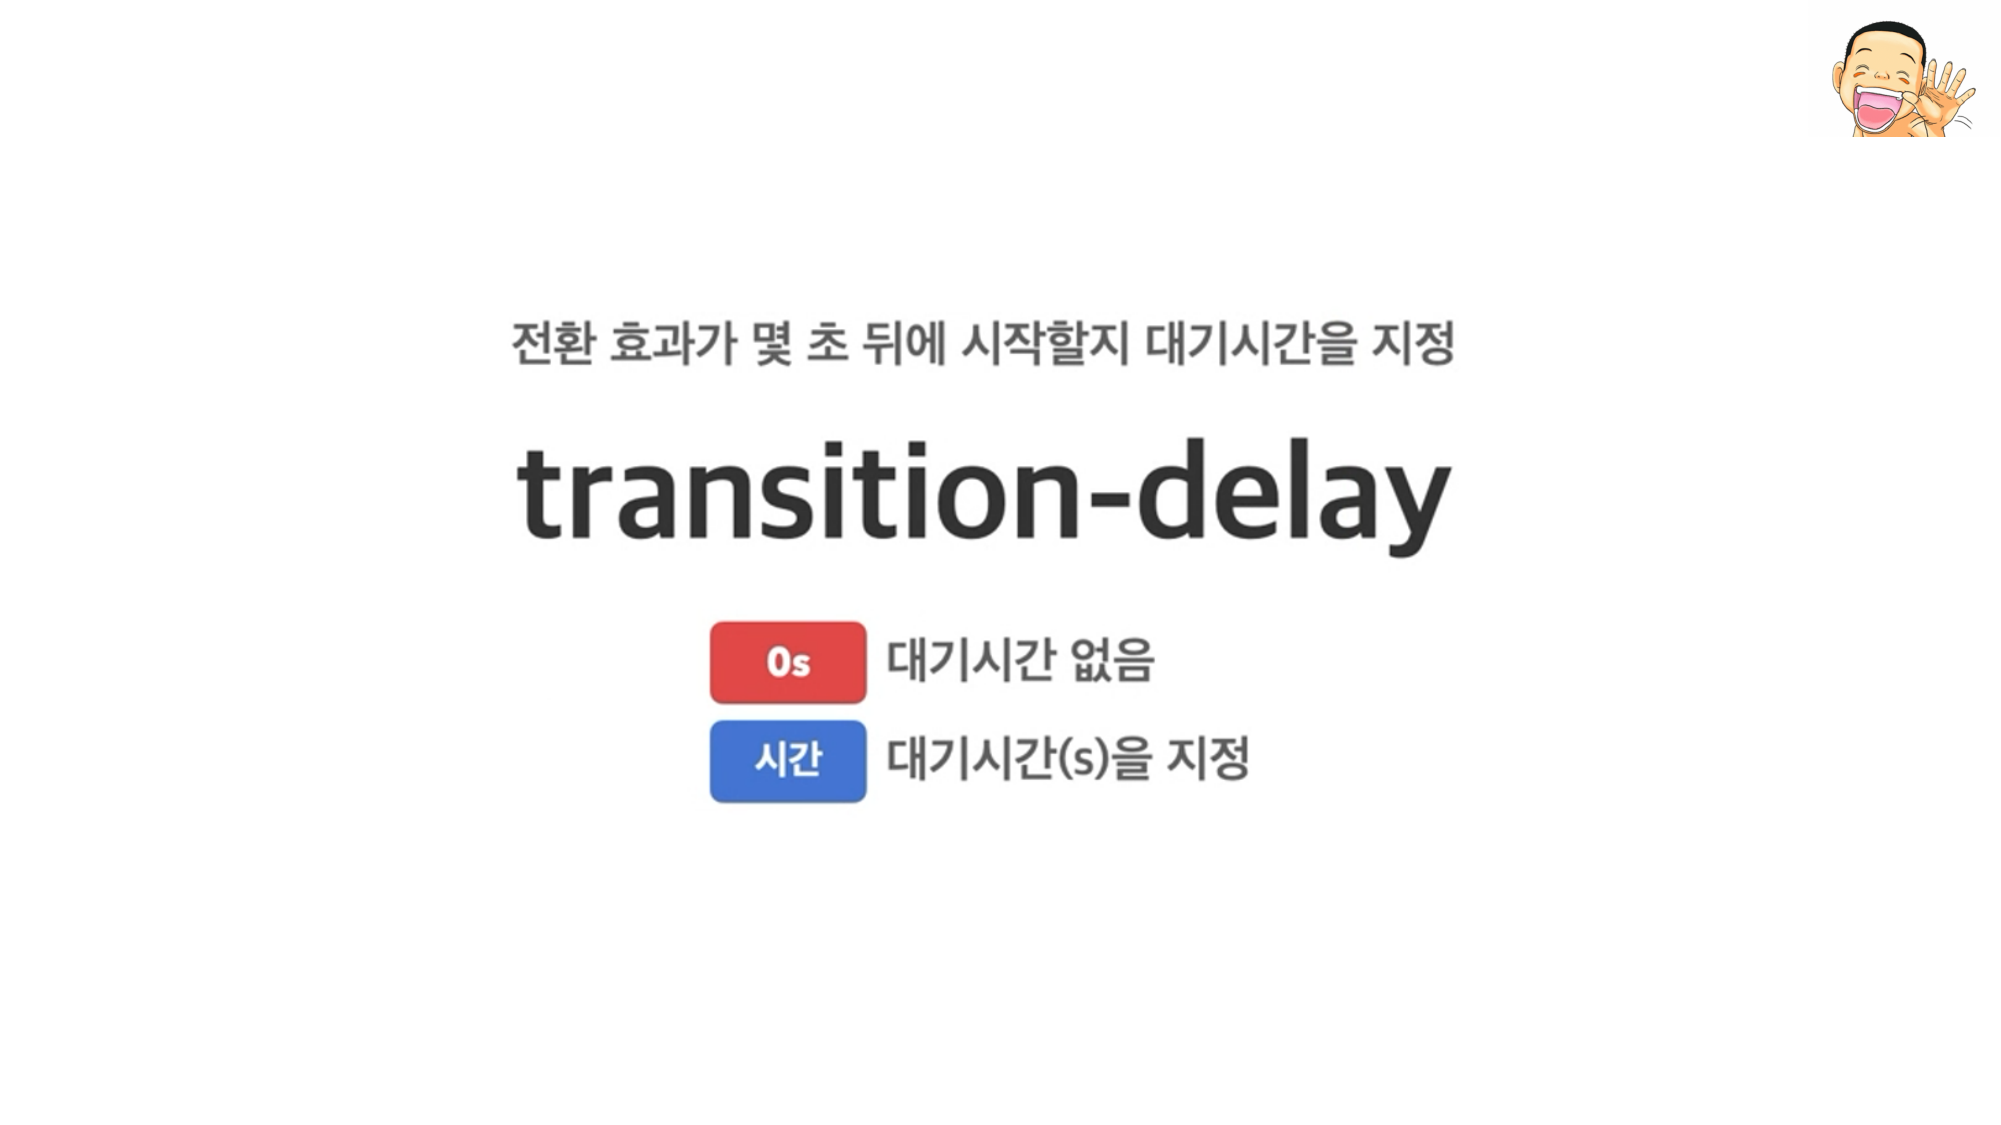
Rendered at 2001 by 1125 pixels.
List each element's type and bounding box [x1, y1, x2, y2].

picture [1808, 0, 2000, 137]
picture [467, 286, 1533, 839]
